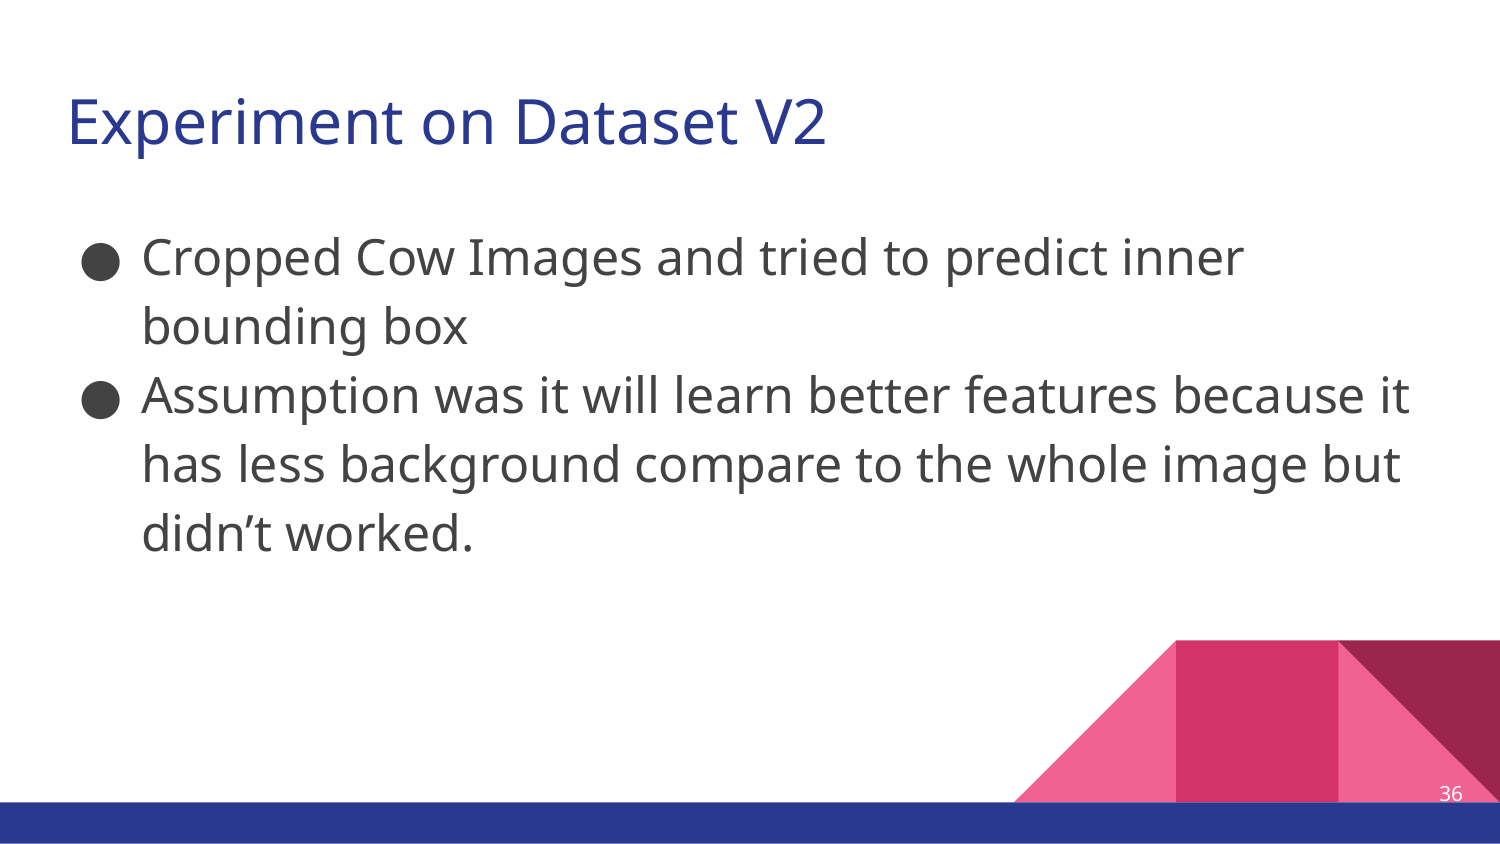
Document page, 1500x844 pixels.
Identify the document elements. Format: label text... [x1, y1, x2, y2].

slide_number ‹#› [1387, 762, 1478, 828]
list Cropped Cow Images and tried to predict inner bounding box Assumption was it will learn better features because it has less background compare to the whole image but didn’t worked. [51, 201, 1449, 750]
title Experiment on Dataset V2 [51, 67, 1449, 167]
